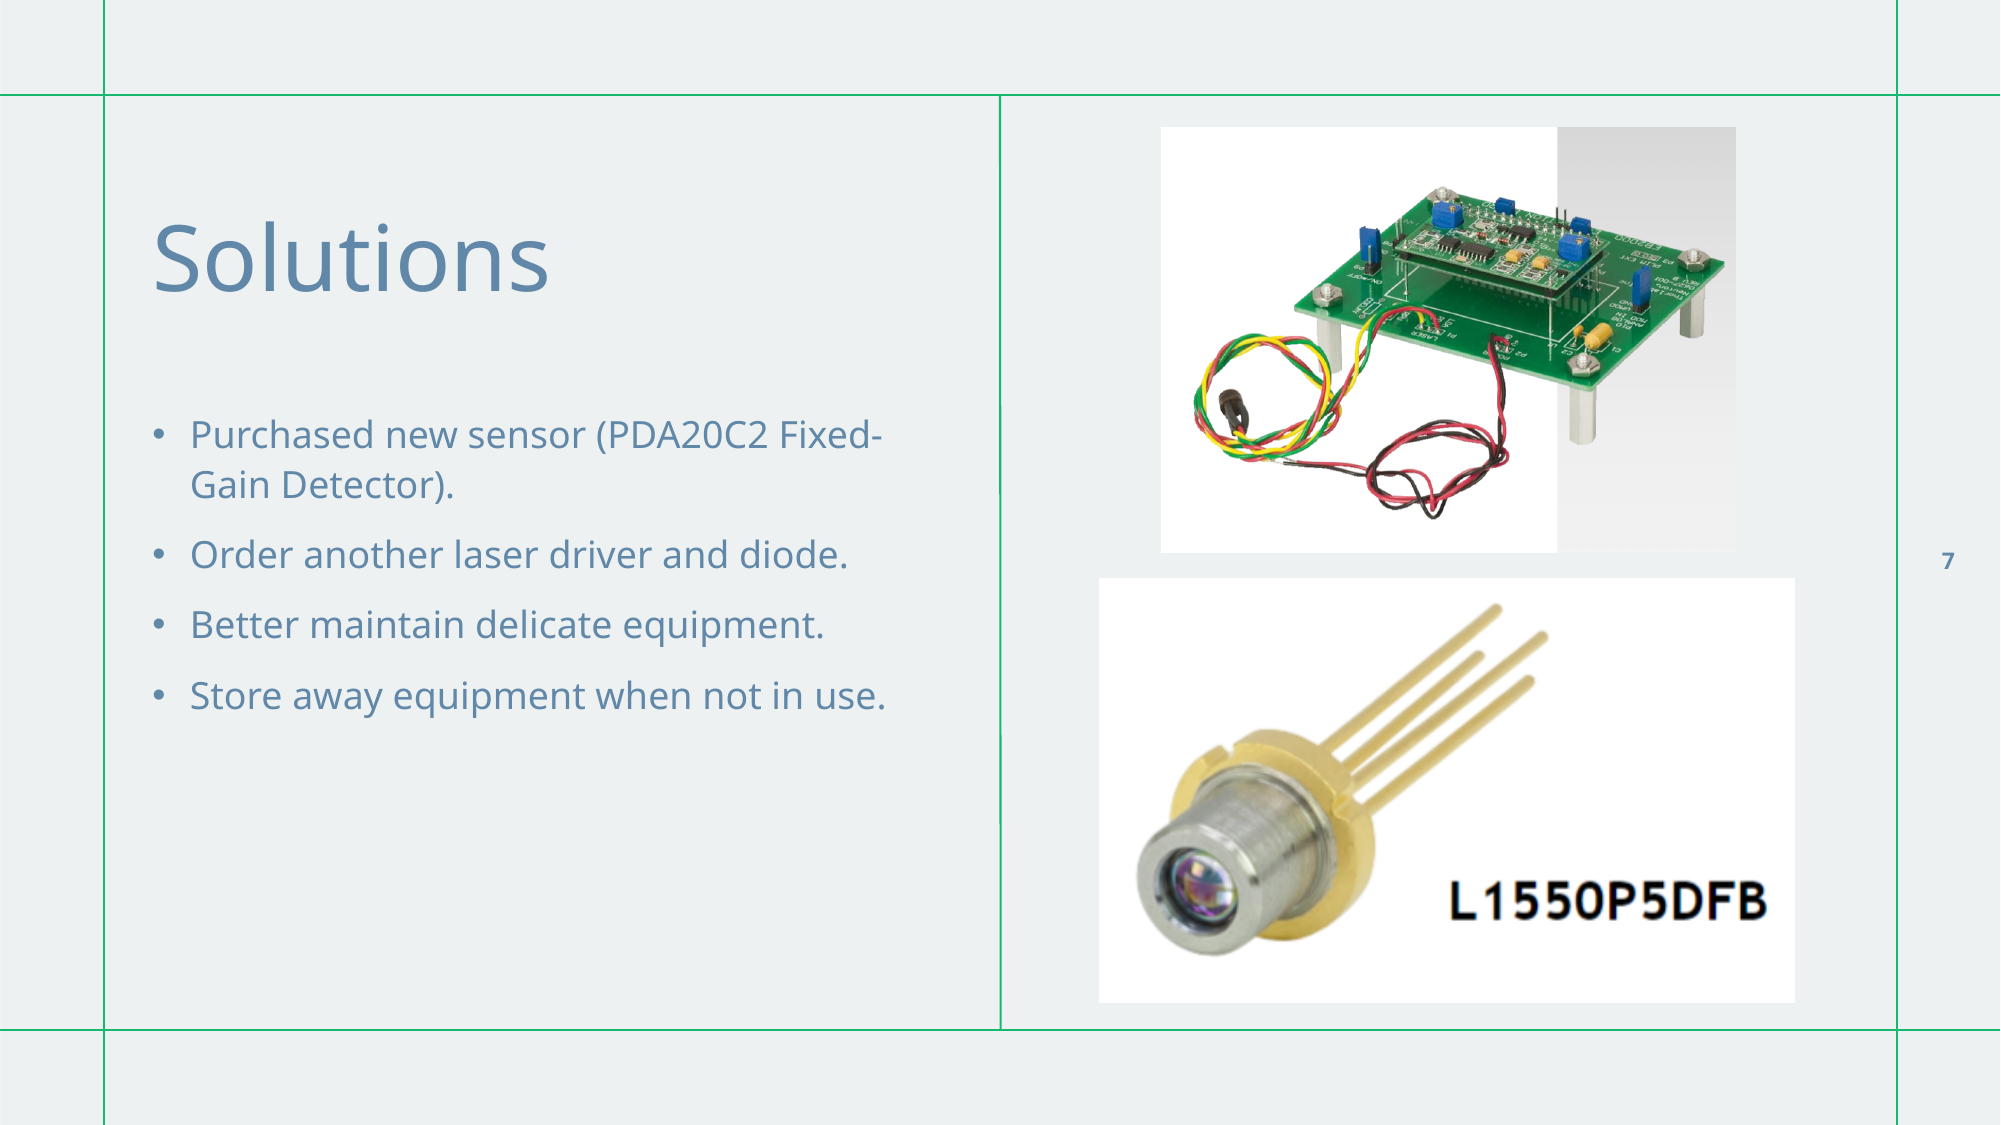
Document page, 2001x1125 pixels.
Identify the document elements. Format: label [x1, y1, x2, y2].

picture [1161, 127, 1736, 553]
text_box [0, 0, 2000, 1125]
picture [1099, 578, 1795, 1004]
